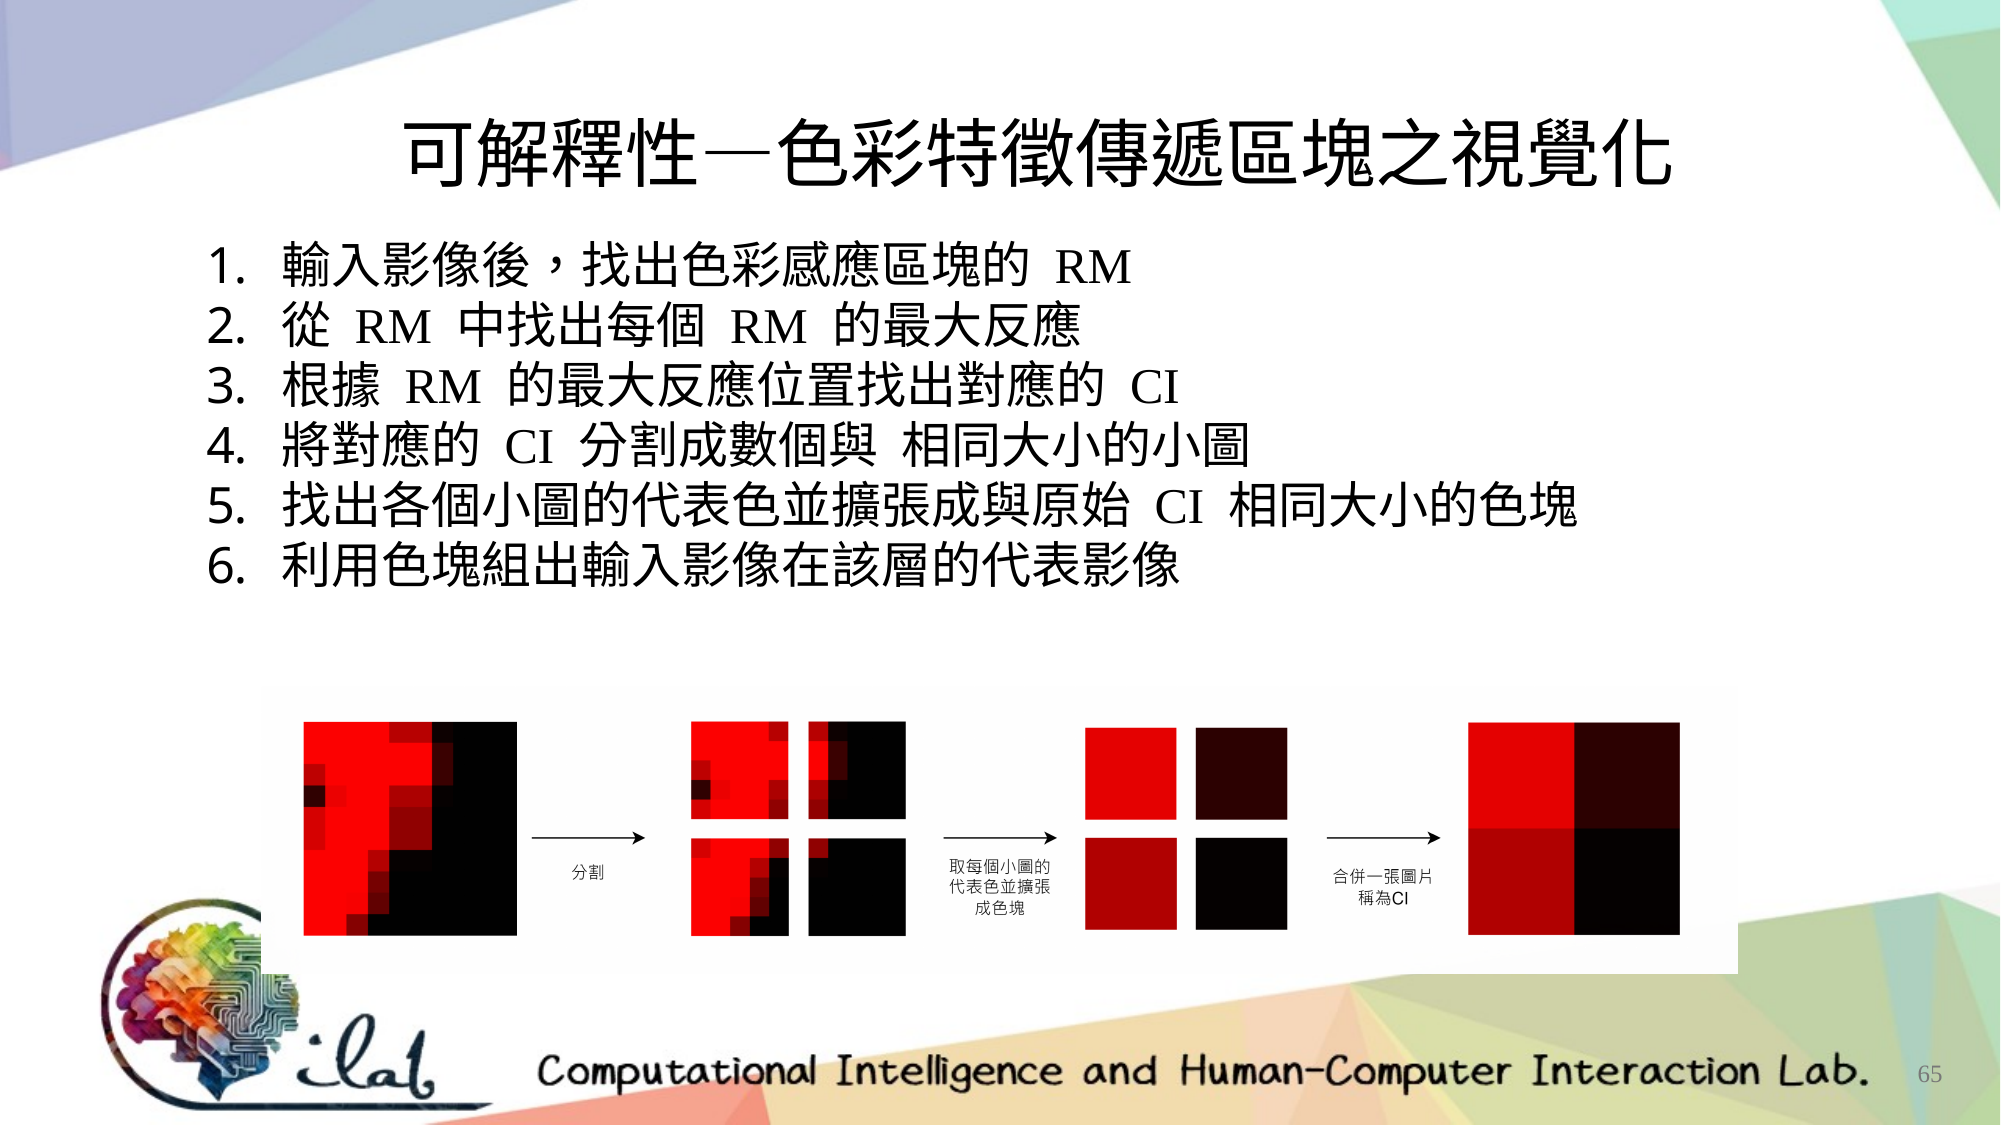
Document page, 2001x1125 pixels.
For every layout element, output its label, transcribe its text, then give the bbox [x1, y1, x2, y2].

picture [0, 0, 2001, 1125]
text_box 可解釋性—色彩特徵傳遞區塊之視覺化 [385, 98, 1691, 204]
slide_number 65 [1507, 1042, 1958, 1103]
